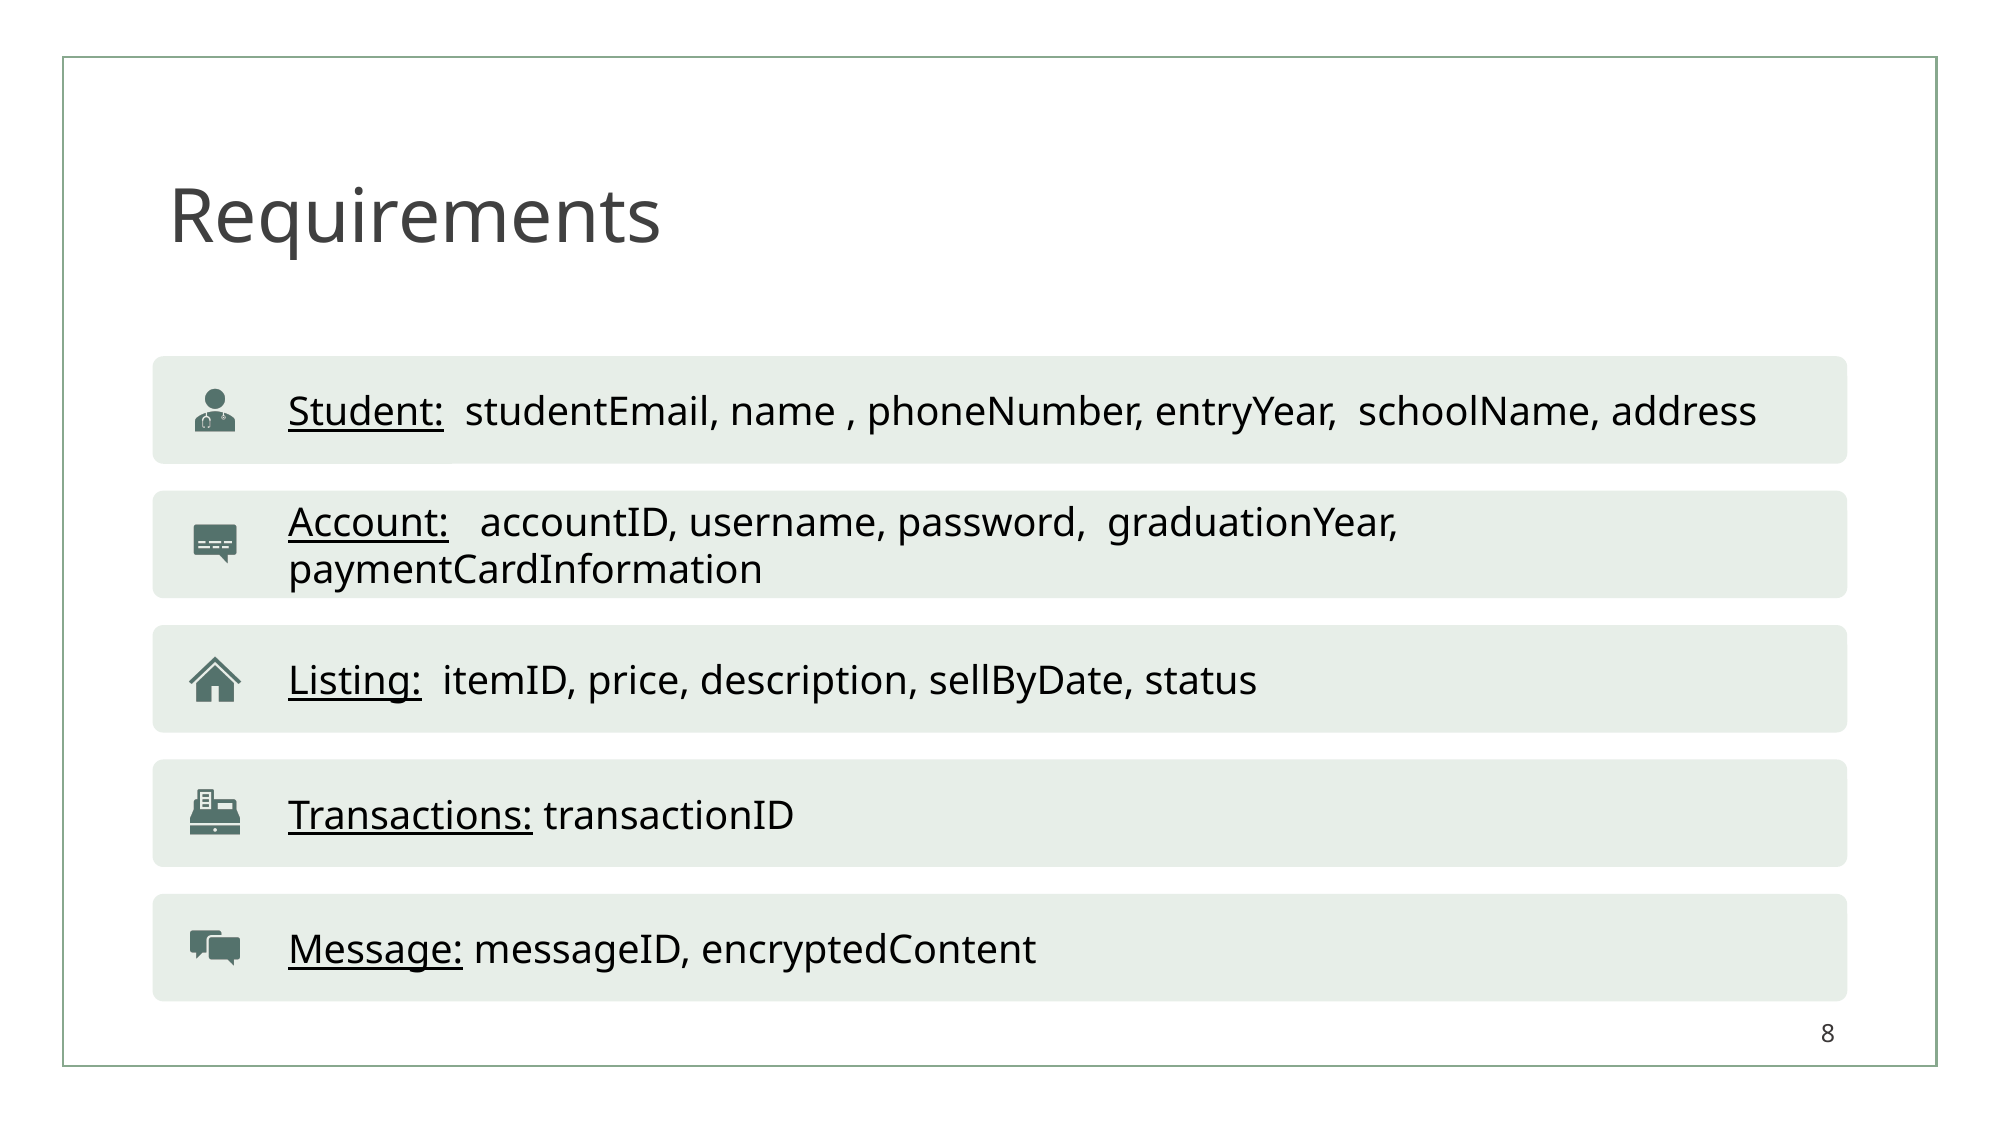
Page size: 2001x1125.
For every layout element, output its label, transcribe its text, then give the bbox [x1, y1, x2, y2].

title Requirements [153, 135, 940, 301]
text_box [152, 355, 1848, 1002]
slide_number 8 [1400, 1004, 1850, 1064]
